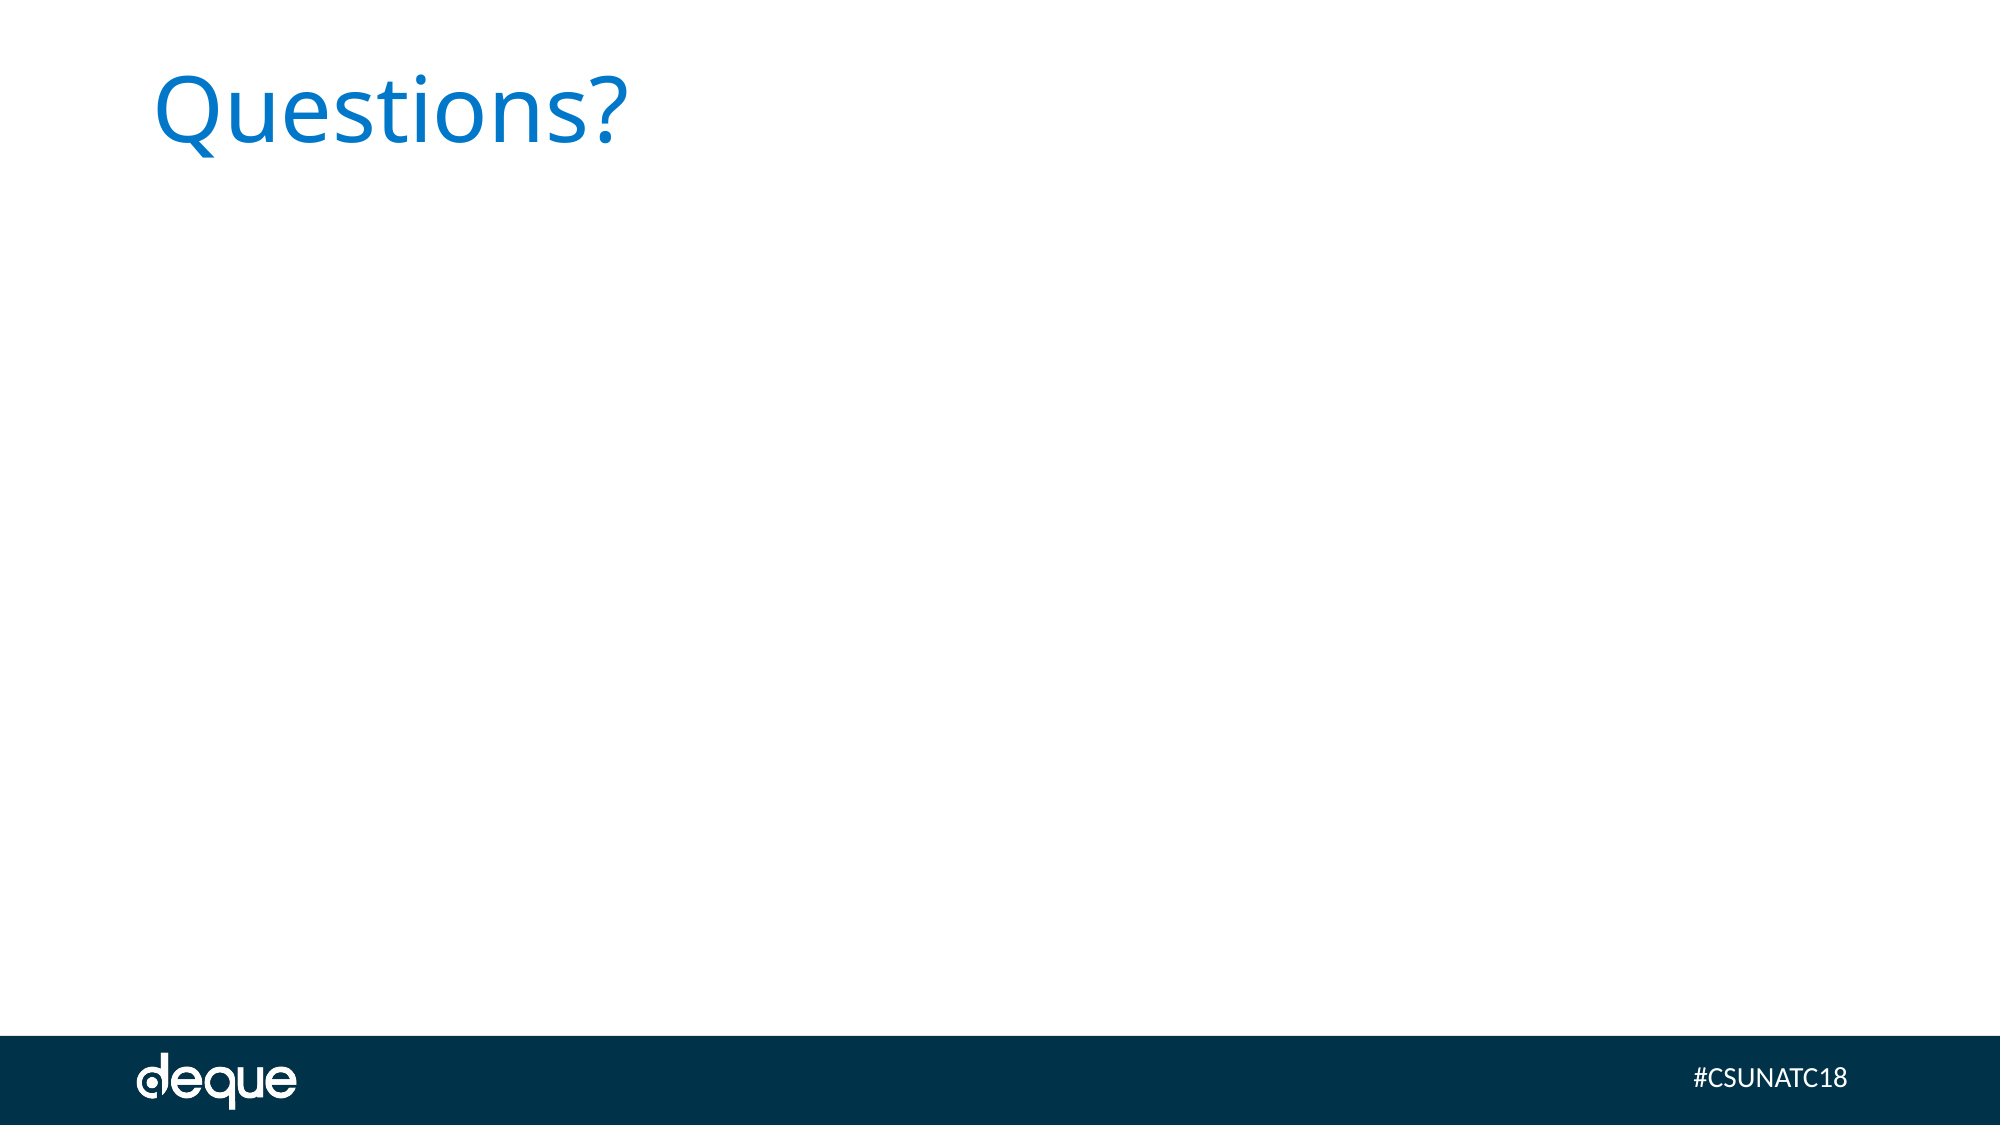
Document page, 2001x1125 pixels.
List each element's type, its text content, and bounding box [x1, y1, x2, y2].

picture [266, 1067, 296, 1098]
picture [137, 1053, 168, 1098]
picture [172, 1067, 202, 1098]
title Questions? [137, 30, 1863, 196]
picture [238, 1068, 263, 1098]
picture [205, 1067, 235, 1109]
picture [147, 1078, 157, 1088]
